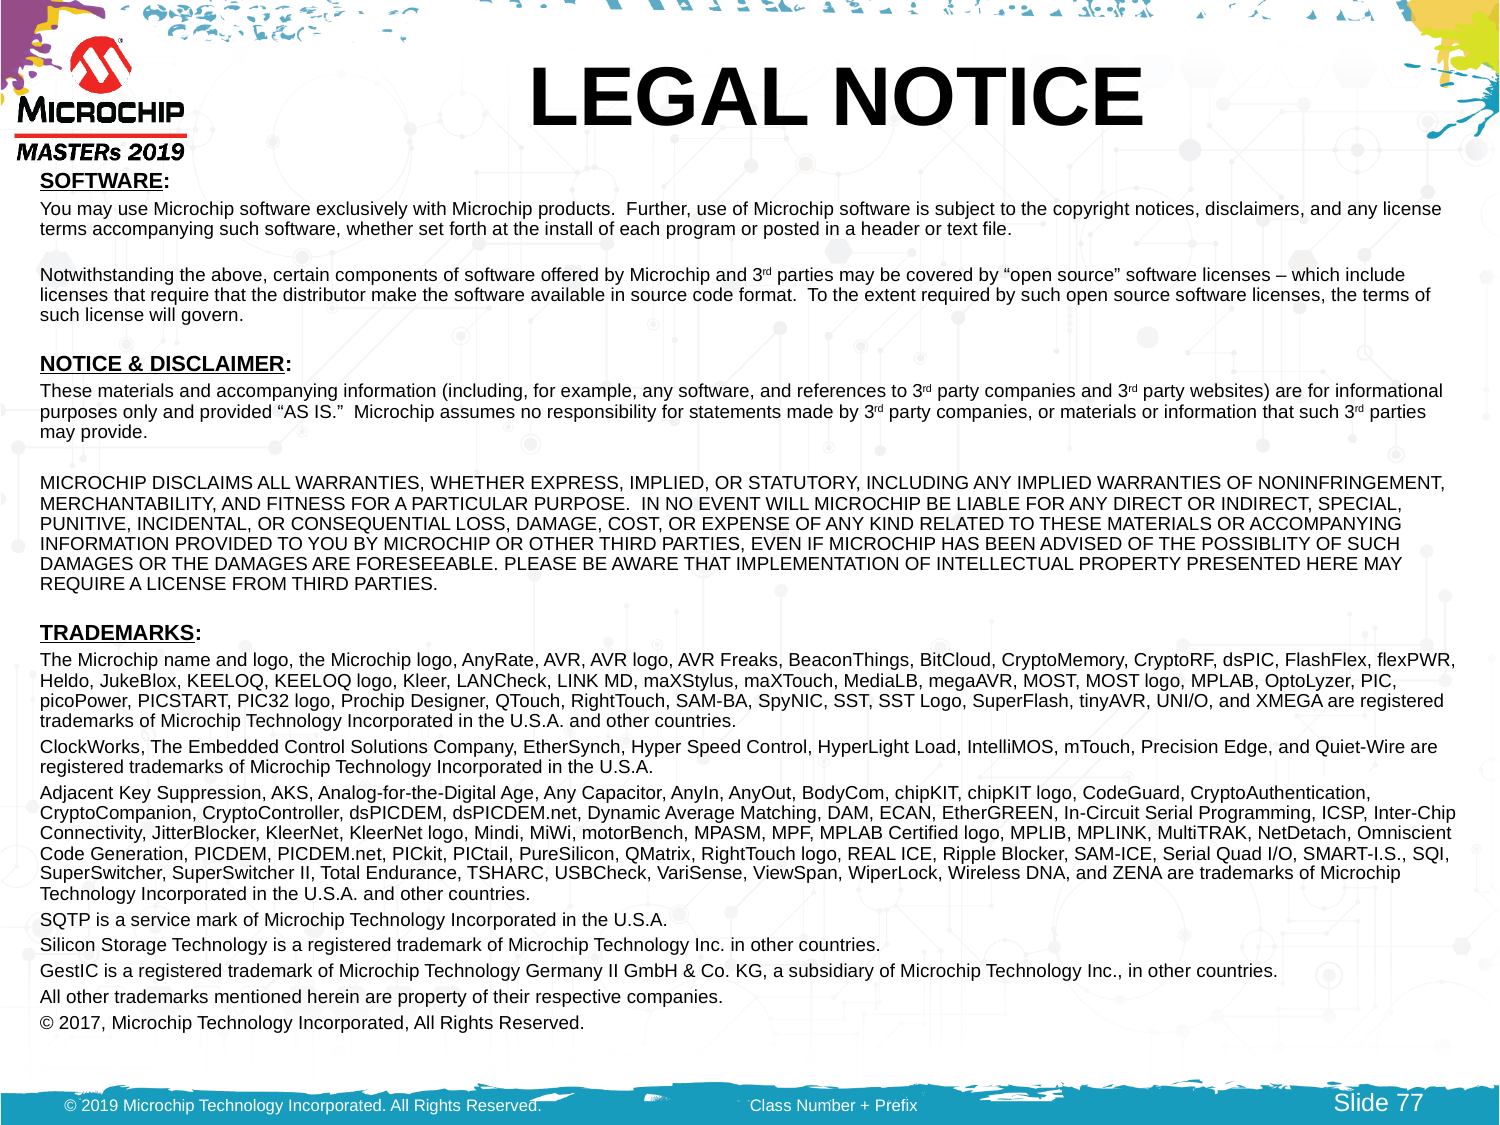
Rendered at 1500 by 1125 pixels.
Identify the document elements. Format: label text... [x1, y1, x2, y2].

title LEGAL NOTICE [199, 49, 1476, 154]
list SOFTWARE: You may use Microchip software exclusively with Microchip products. Further, use of Microchip software is subject to the copyright notices, disclaimers, and any license terms accompanying such software, whether set forth at the install of each program or posted in a header or text file. Notwithstanding the above, certain components of software offered by Microchip and 3rd parties may be covered by “open source” software licenses – which include licenses that require that the distributor make the software available in source code format. To the extent required by such open source software licenses, the terms of such license will govern. NOTICE & DISCLAIMER: These materials and accompanying information (including, for example, any software, and references to 3rd party companies and 3rd party websites) are for informational purposes only and provided “AS IS.” Microchip assumes no responsibility for statements made by 3rd party companies, or materials or information that such 3rd parties may provide. MICROCHIP DISCLAIMS ALL WARRANTIES, WHETHER EXPRESS, IMPLIED, OR STATUTORY, INCLUDING ANY IMPLIED WARRANTIES OF NONINFRINGEMENT, MERCHANTABILITY, AND FITNESS FOR A PARTICULAR PURPOSE. IN NO EVENT WILL MICROCHIP BE LIABLE FOR ANY DIRECT OR INDIRECT, SPECIAL, PUNITIVE, INCIDENTAL, OR CONSEQUENTIAL LOSS, DAMAGE, COST, OR EXPENSE OF ANY KIND RELATED TO THESE MATERIALS OR ACCOMPANYING INFORMATION PROVIDED TO YOU BY MICROCHIP OR OTHER THIRD PARTIES, EVEN IF MICROCHIP HAS BEEN ADVISED OF THE POSSIBLITY OF SUCH DAMAGES OR THE DAMAGES ARE FORESEEABLE. PLEASE BE AWARE THAT IMPLEMENTATION OF INTELLECTUAL PROPERTY PRESENTED HERE MAY REQUIRE A LICENSE FROM THIRD PARTIES. TRADEMARKS: The Microchip name and logo, the Microchip logo, AnyRate, AVR, AVR logo, AVR Freaks, BeaconThings, BitCloud, CryptoMemory, CryptoRF, dsPIC, FlashFlex, flexPWR, Heldo, JukeBlox, KeeLoq, KeeLoq logo, Kleer, LANCheck, LINK MD, maXStylus, maXTouch, MediaLB, megaAVR, MOST, MOST logo, MPLAB, OptoLyzer, PIC, picoPower, PICSTART, PIC32 logo, Prochip Designer, QTouch, RightTouch, SAM-BA, SpyNIC, SST, SST Logo, SuperFlash, tinyAVR, UNI/O, and XMEGA are registered trademarks of Microchip Technology Incorporated in the U.S.A. and other countries. ClockWorks, The Embedded Control Solutions Company, EtherSynch, Hyper Speed Control, HyperLight Load, IntelliMOS, mTouch, Precision Edge, and Quiet-Wire are registered trademarks of Microchip Technology Incorporated in the U.S.A. Adjacent Key Suppression, AKS, Analog-for-the-Digital Age, Any Capacitor, AnyIn, AnyOut, BodyCom, chipKIT, chipKIT logo, CodeGuard, CryptoAuthentication, CryptoCompanion, CryptoController, dsPICDEM, dsPICDEM.net, Dynamic Average Matching, DAM, ECAN, EtherGREEN, In-Circuit Serial Programming, ICSP, Inter-Chip Connectivity, JitterBlocker, KleerNet, KleerNet logo, Mindi, MiWi, motorBench, MPASM, MPF, MPLAB Certified logo, MPLIB, MPLINK, MultiTRAK, NetDetach, Omniscient Code Generation, PICDEM, PICDEM.net, PICkit, PICtail, PureSilicon, QMatrix, RightTouch logo, REAL ICE, Ripple Blocker, SAM-ICE, Serial Quad I/O, SMART-I.S., SQI, SuperSwitcher, SuperSwitcher II, Total Endurance, TSHARC, USBCheck, VariSense, ViewSpan, WiperLock, Wireless DNA, and ZENA are trademarks of Microchip Technology Incorporated in the U.S.A. and other countries. SQTP is a service mark of Microchip Technology Incorporated in the U.S.A. Silicon Storage Technology is a registered trademark of Microchip Technology Inc. in other countries. GestIC is a registered trademark of Microchip Technology Germany II GmbH & Co. KG, a subsidiary of Microchip Technology Inc., in other countries. All other trademarks mentioned herein are property of their respective companies. © 2017, Microchip Technology Incorporated, All Rights Reserved. [24, 162, 1476, 976]
picture [0, 0, 1500, 1125]
